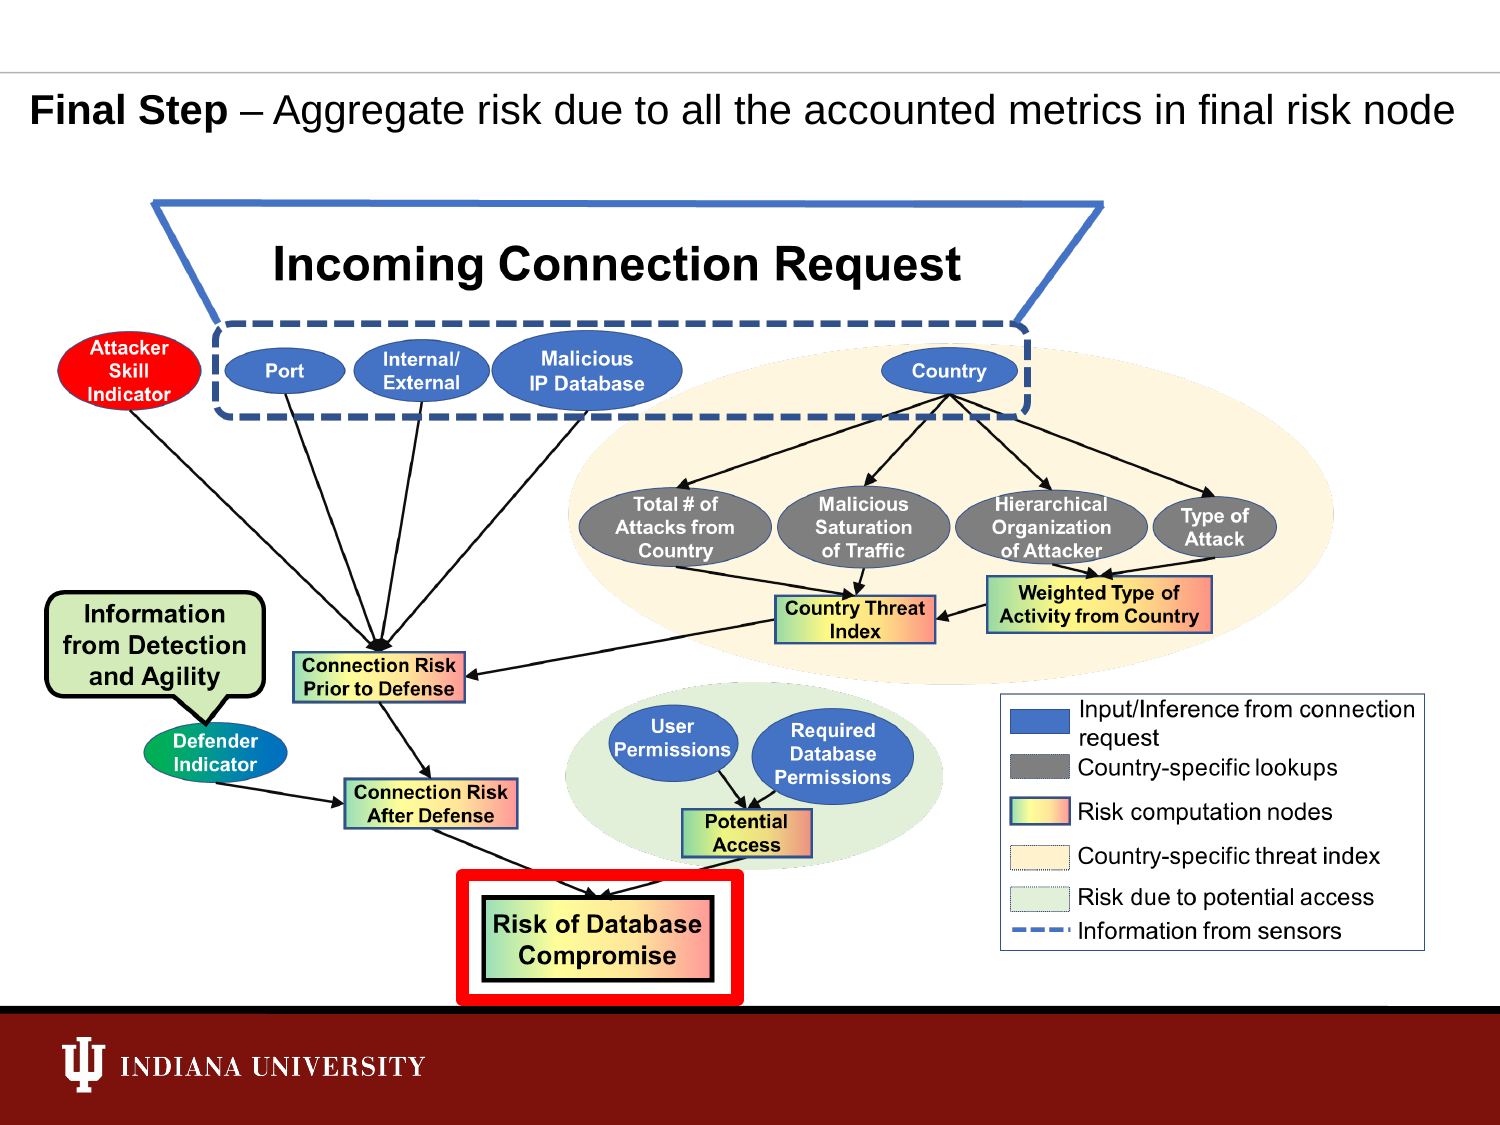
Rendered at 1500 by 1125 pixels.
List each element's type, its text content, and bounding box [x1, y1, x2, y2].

picture [44, 199, 1456, 986]
text_box [462, 994, 738, 1000]
picture [62, 1037, 425, 1098]
text_box Final Step – Aggregate risk due to all the accounted metrics in final risk node [14, 75, 1493, 140]
